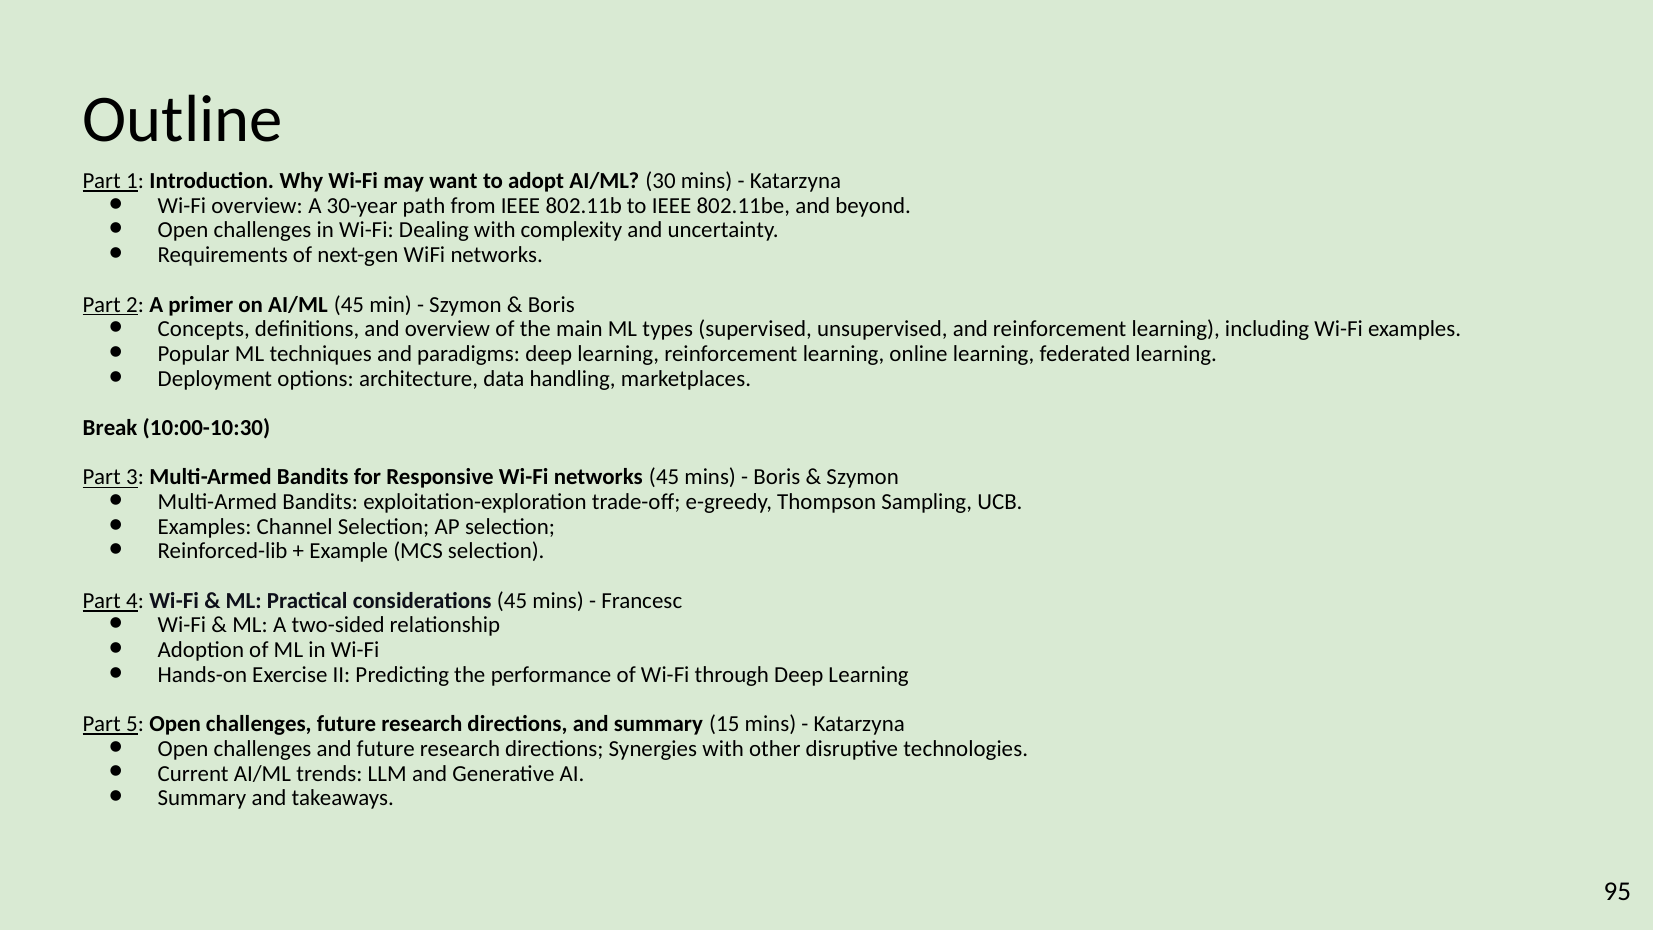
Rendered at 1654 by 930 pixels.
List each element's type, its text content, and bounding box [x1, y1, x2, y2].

text_box Outline [82, 37, 1571, 168]
slide_number ‹#› [1546, 858, 1647, 930]
text_box Part 1: Introduction. Why Wi-Fi may want to adopt AI/ML? (30 mins) - Katarzyna Wi-Fi overview: A 30-year path from IEEE 802.11b to IEEE 802.11be, and beyond. Open challenges in Wi-Fi: Dealing with complexity and uncertainty. Requirements of next-gen WiFi networks. Part 2: A primer on AI/ML (45 min) - Szymon & Boris Concepts, definitions, and overview of the main ML types (supervised, unsupervised, and reinforcement learning), including Wi-Fi examples. Popular ML techniques and paradigms: deep learning, reinforcement learning, online learning, federated learning. Deployment options: architecture, data handling, marketplaces. Break (10:00-10:30) Part 3: Multi-Armed Bandits for Responsive Wi-Fi networks (45 mins) - Boris & Szymon Multi-Armed Bandits: exploitation-exploration trade-off; e-greedy, Thompson Sampling, UCB. Examples: Channel Selection; AP selection; Reinforced-lib + Example (MCS selection). Part 4: Wi-Fi & ML: Practical considerations (45 mins) - Francesc Wi-Fi & ML: A two-sided relationship Adoption of ML in Wi-Fi Hands-on Exercise II: Predicting the performance of Wi-Fi through Deep Learning Part 5: Open challenges, future research directions, and summary (15 mins) - Katarzyna Open challenges and future research directions; Synergies with other disruptive technologies. Current AI/ML trends: LLM and Generative AI. Summary and takeaways. [82, 168, 1571, 850]
